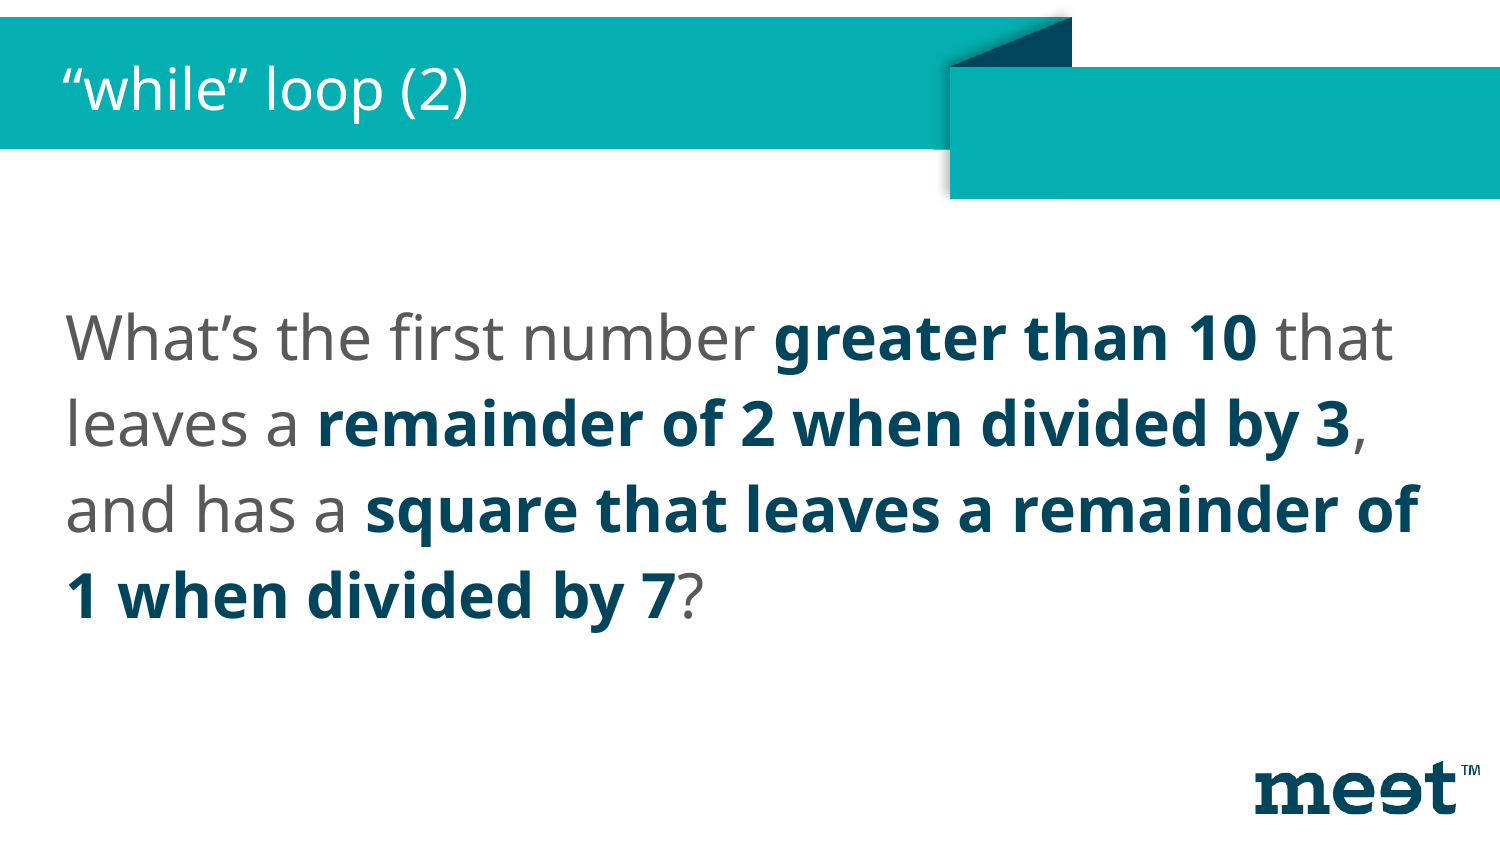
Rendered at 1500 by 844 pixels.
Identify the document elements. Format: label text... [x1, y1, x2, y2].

text_box “while” loop (2) [48, 36, 879, 131]
picture [0, 0, 1500, 844]
text_box What’s the first number greater than 10 that leaves a remainder of 2 when divided by 3, and has a square that leaves a remainder of 1 when divided by 7? [51, 178, 1449, 739]
